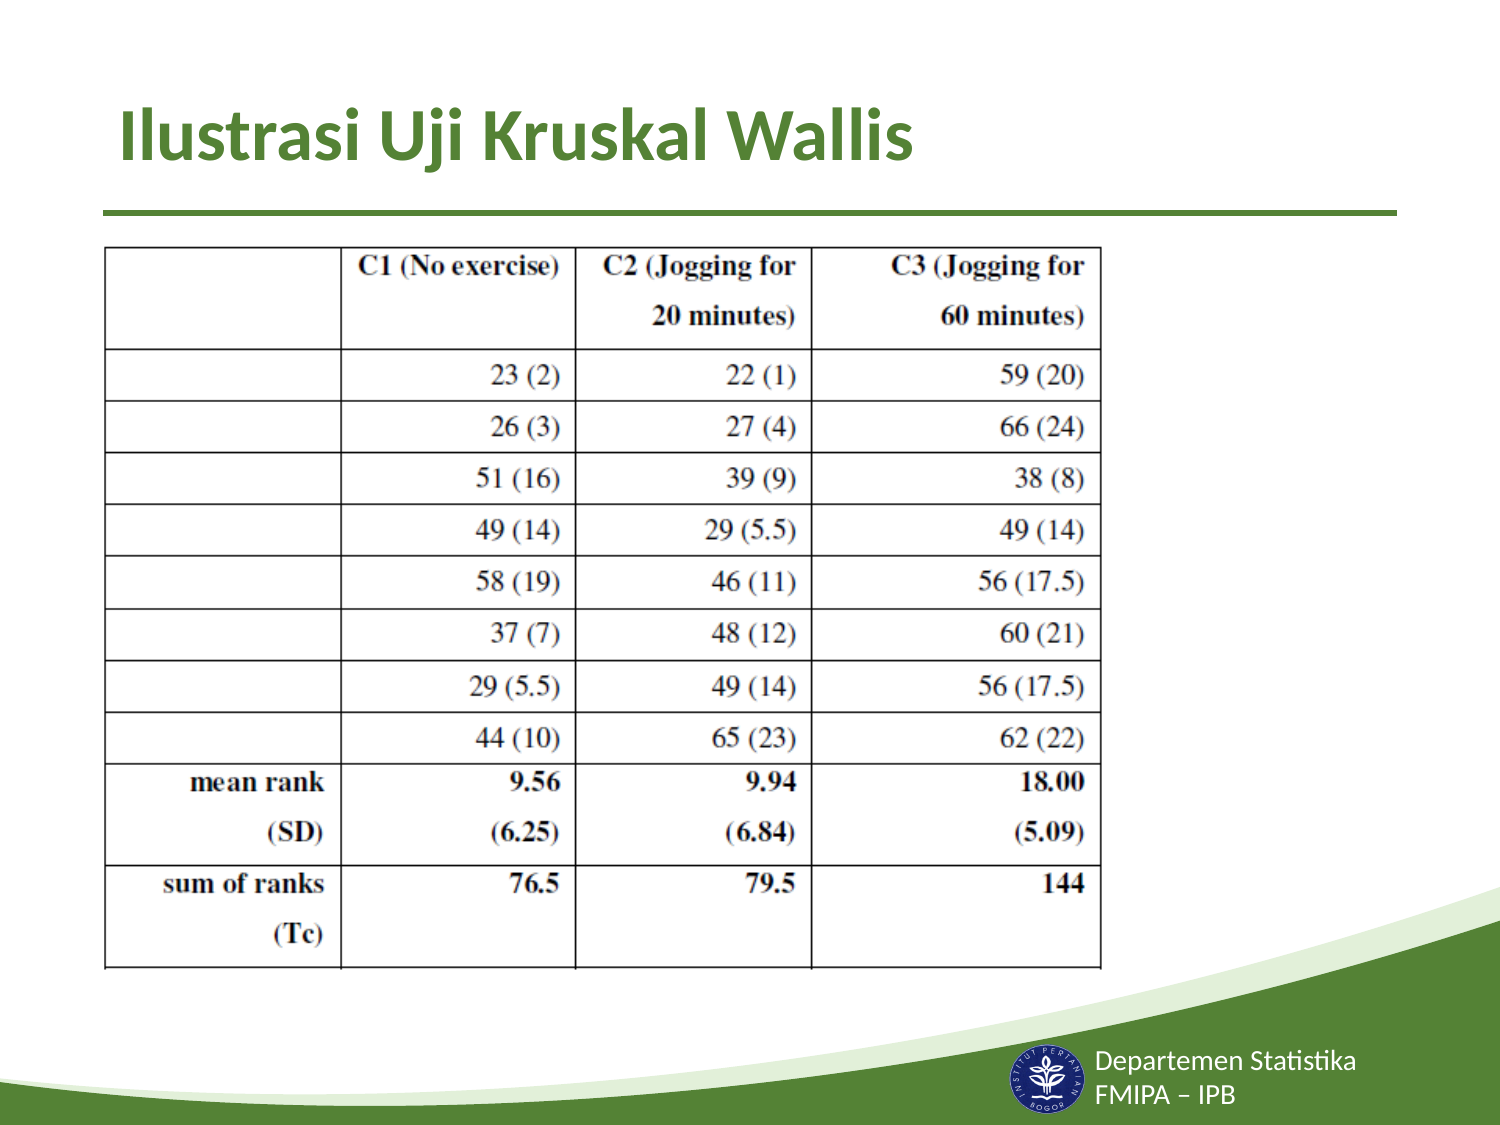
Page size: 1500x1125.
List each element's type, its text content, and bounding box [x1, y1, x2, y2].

picture [1009, 1044, 1085, 1114]
picture [103, 244, 1105, 973]
title Ilustrasi Uji Kruskal Wallis [103, 59, 1397, 214]
